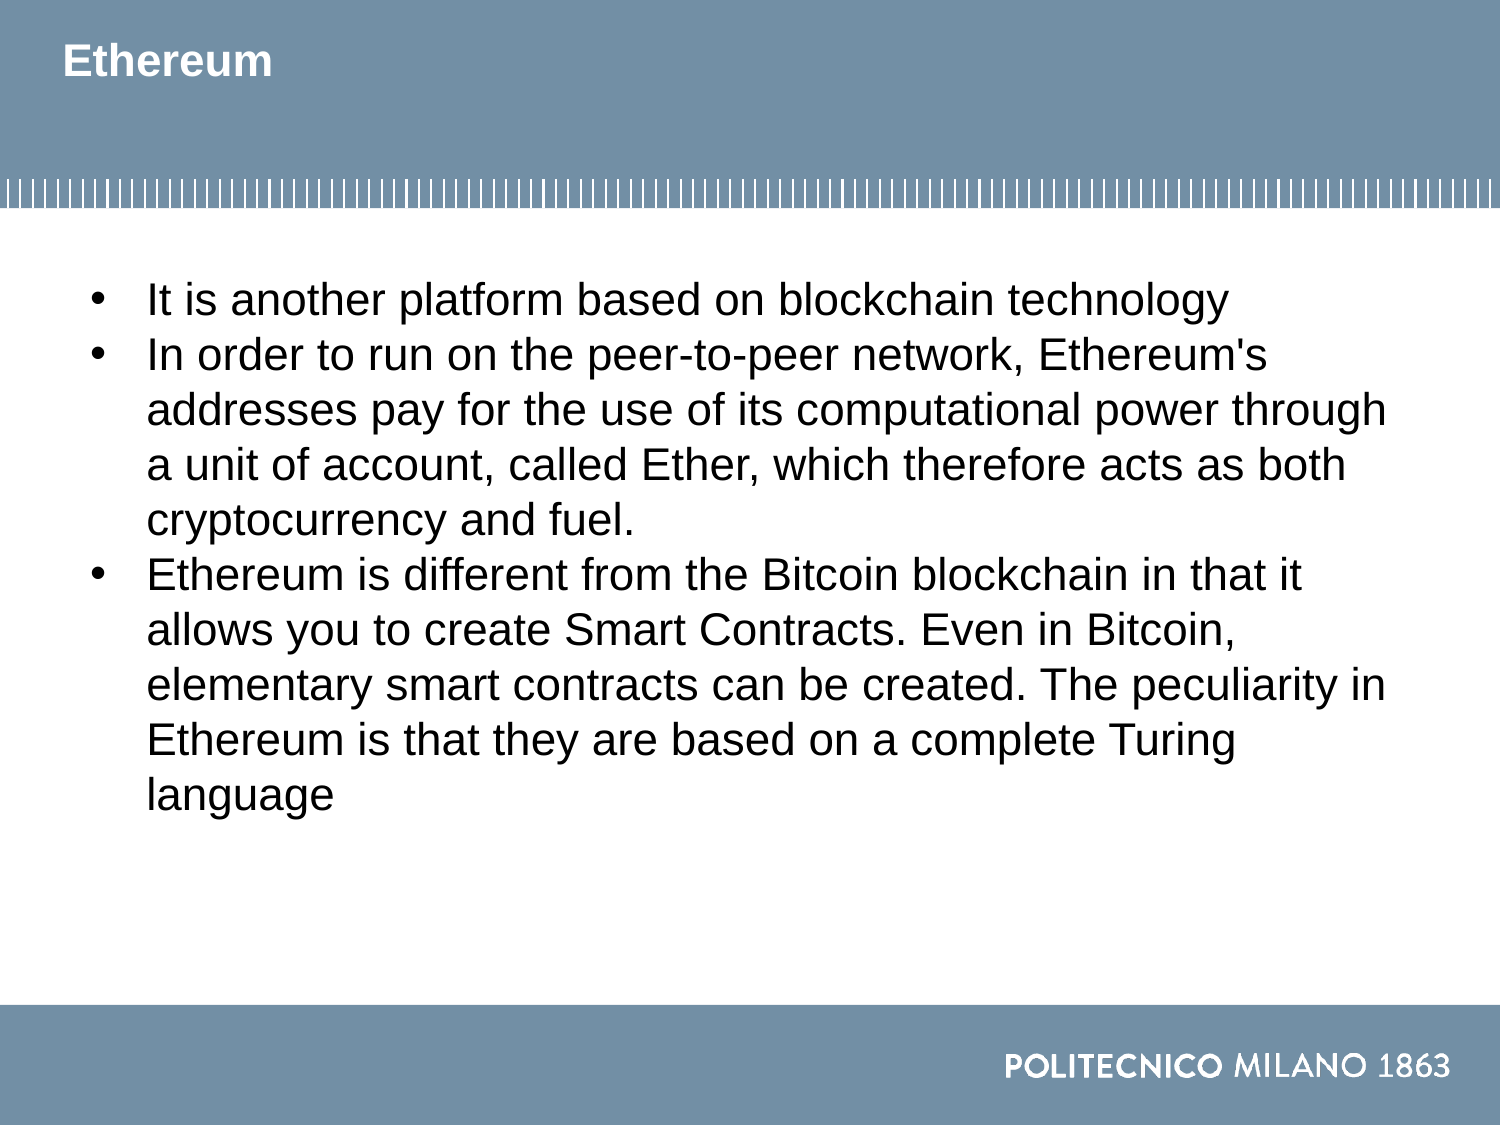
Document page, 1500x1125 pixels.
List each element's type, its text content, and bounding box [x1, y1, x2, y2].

list It is another platform based on blockchain technology In order to run on the peer-to-peer network, Ethereum's addresses pay for the use of its computational power through a unit of account, called Ether, which therefore acts as both cryptocurrency and fuel. Ethereum is different from the Bitcoin blockchain in that it allows you to create Smart Contracts. Even in Bitcoin, elementary smart contracts can be created. The peculiarity in Ethereum is that they are based on a complete Turing language [75, 262, 1441, 1005]
picture [999, 1041, 1456, 1089]
title Ethereum [47, 22, 1455, 161]
